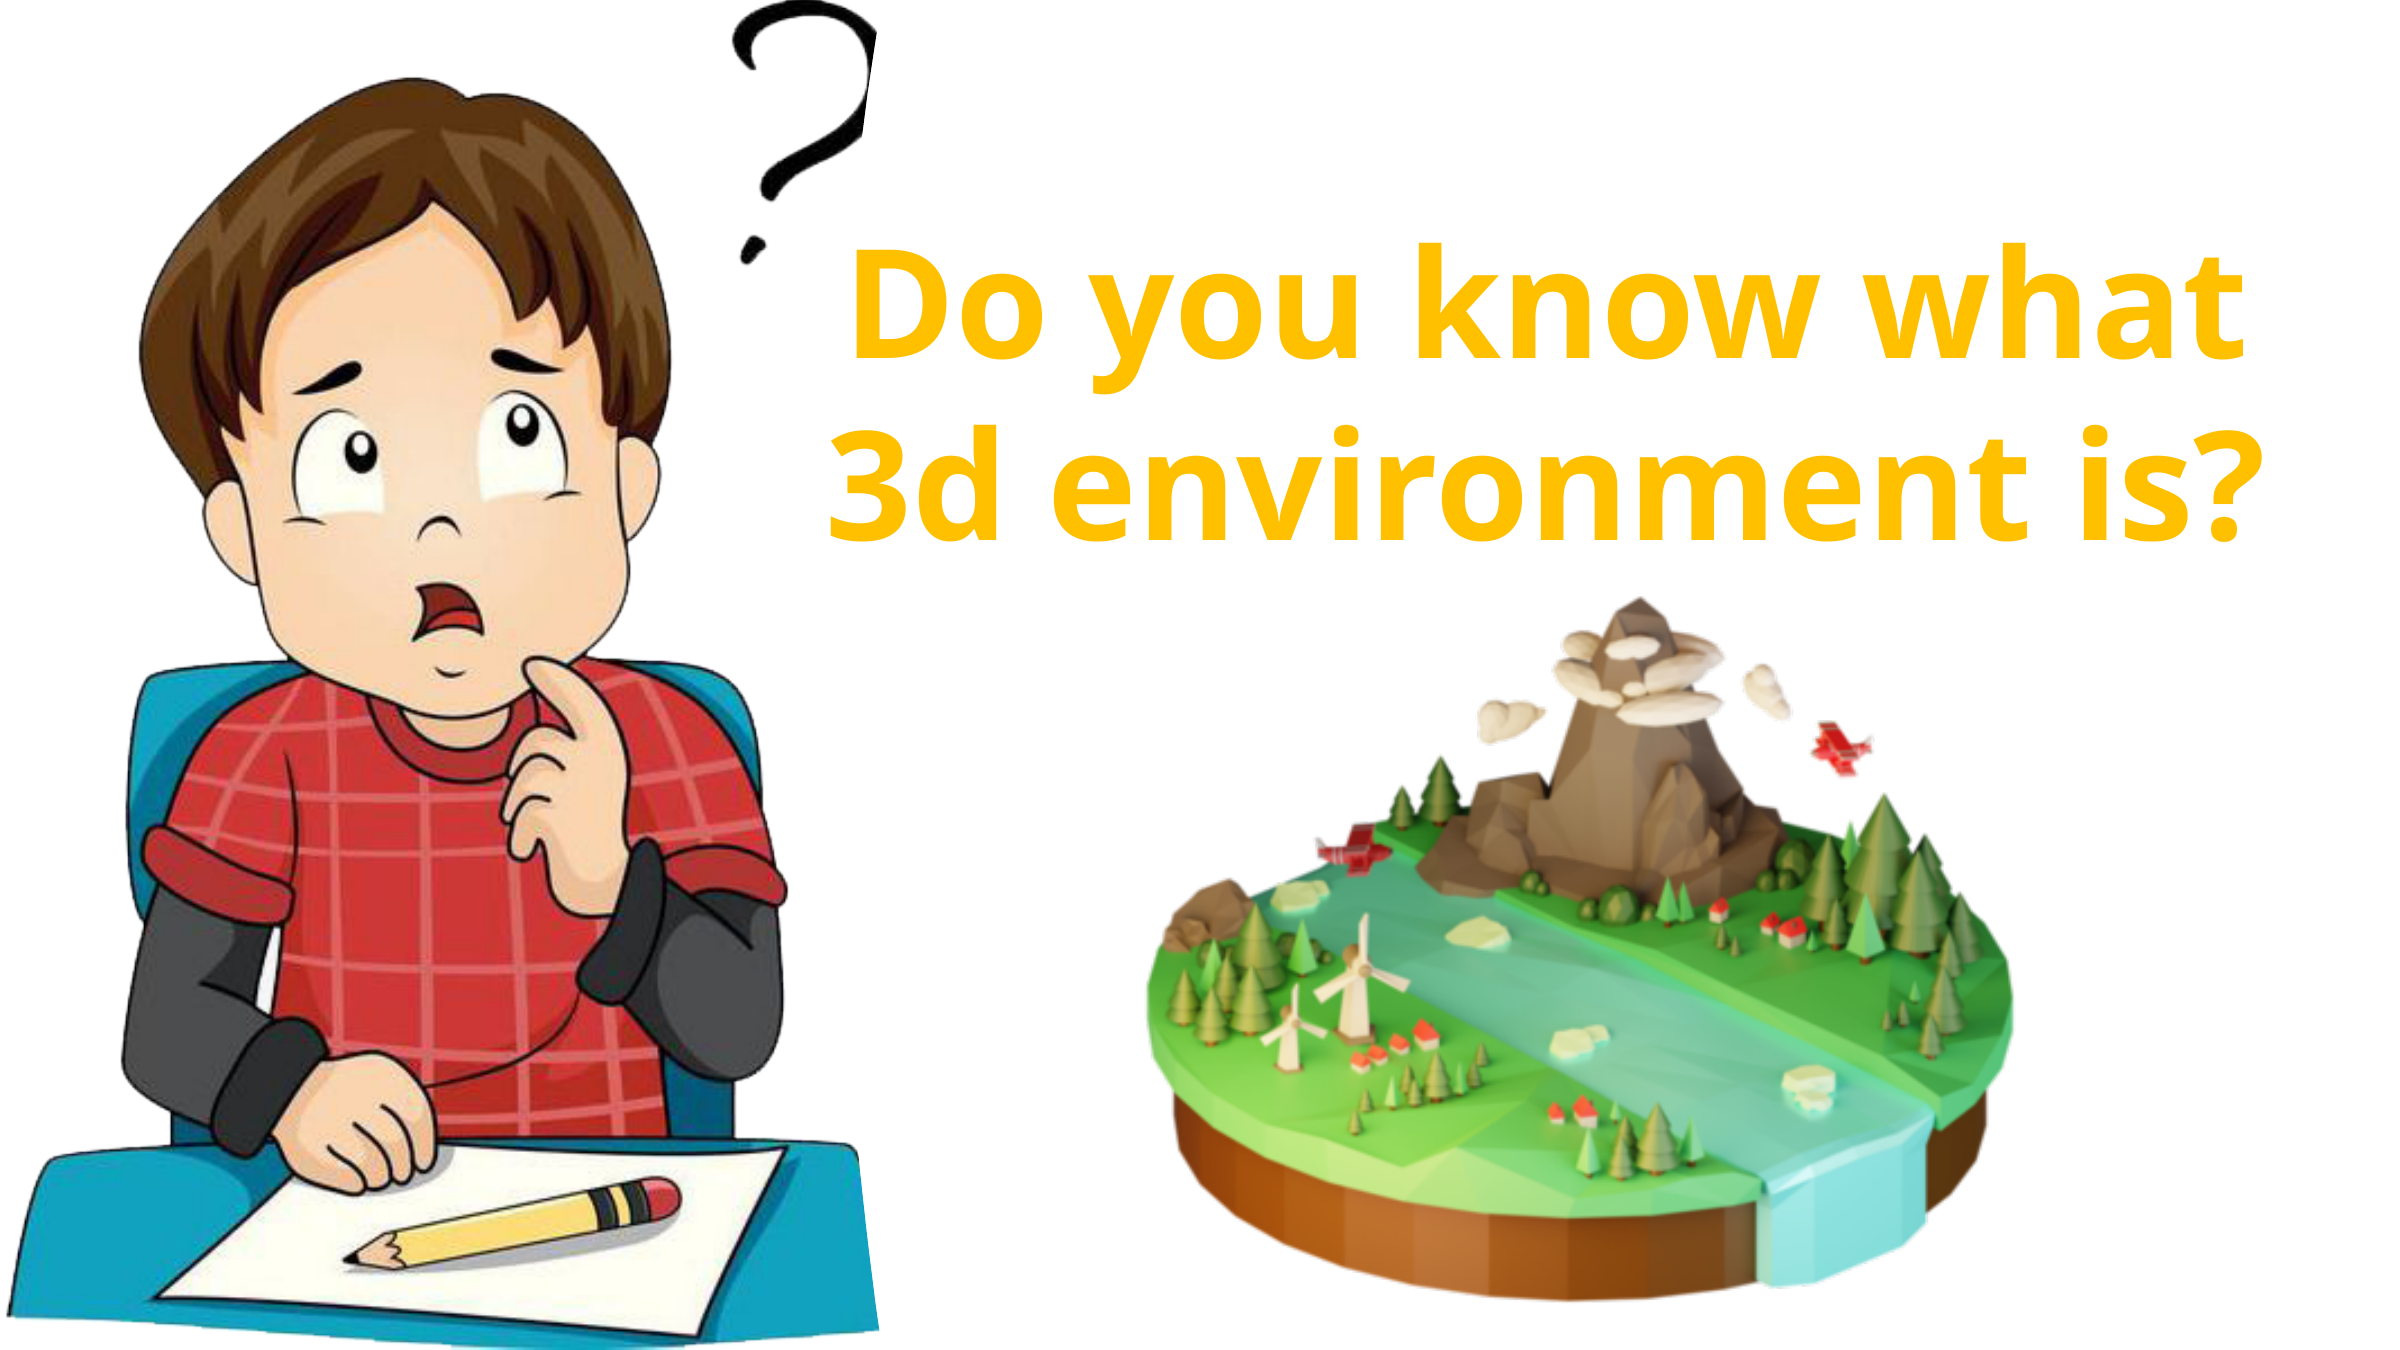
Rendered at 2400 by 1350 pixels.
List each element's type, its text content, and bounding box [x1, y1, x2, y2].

picture [0, 0, 883, 1350]
picture [1134, 514, 2034, 1350]
title Do you know what 3d environment is? [883, 60, 2287, 580]
